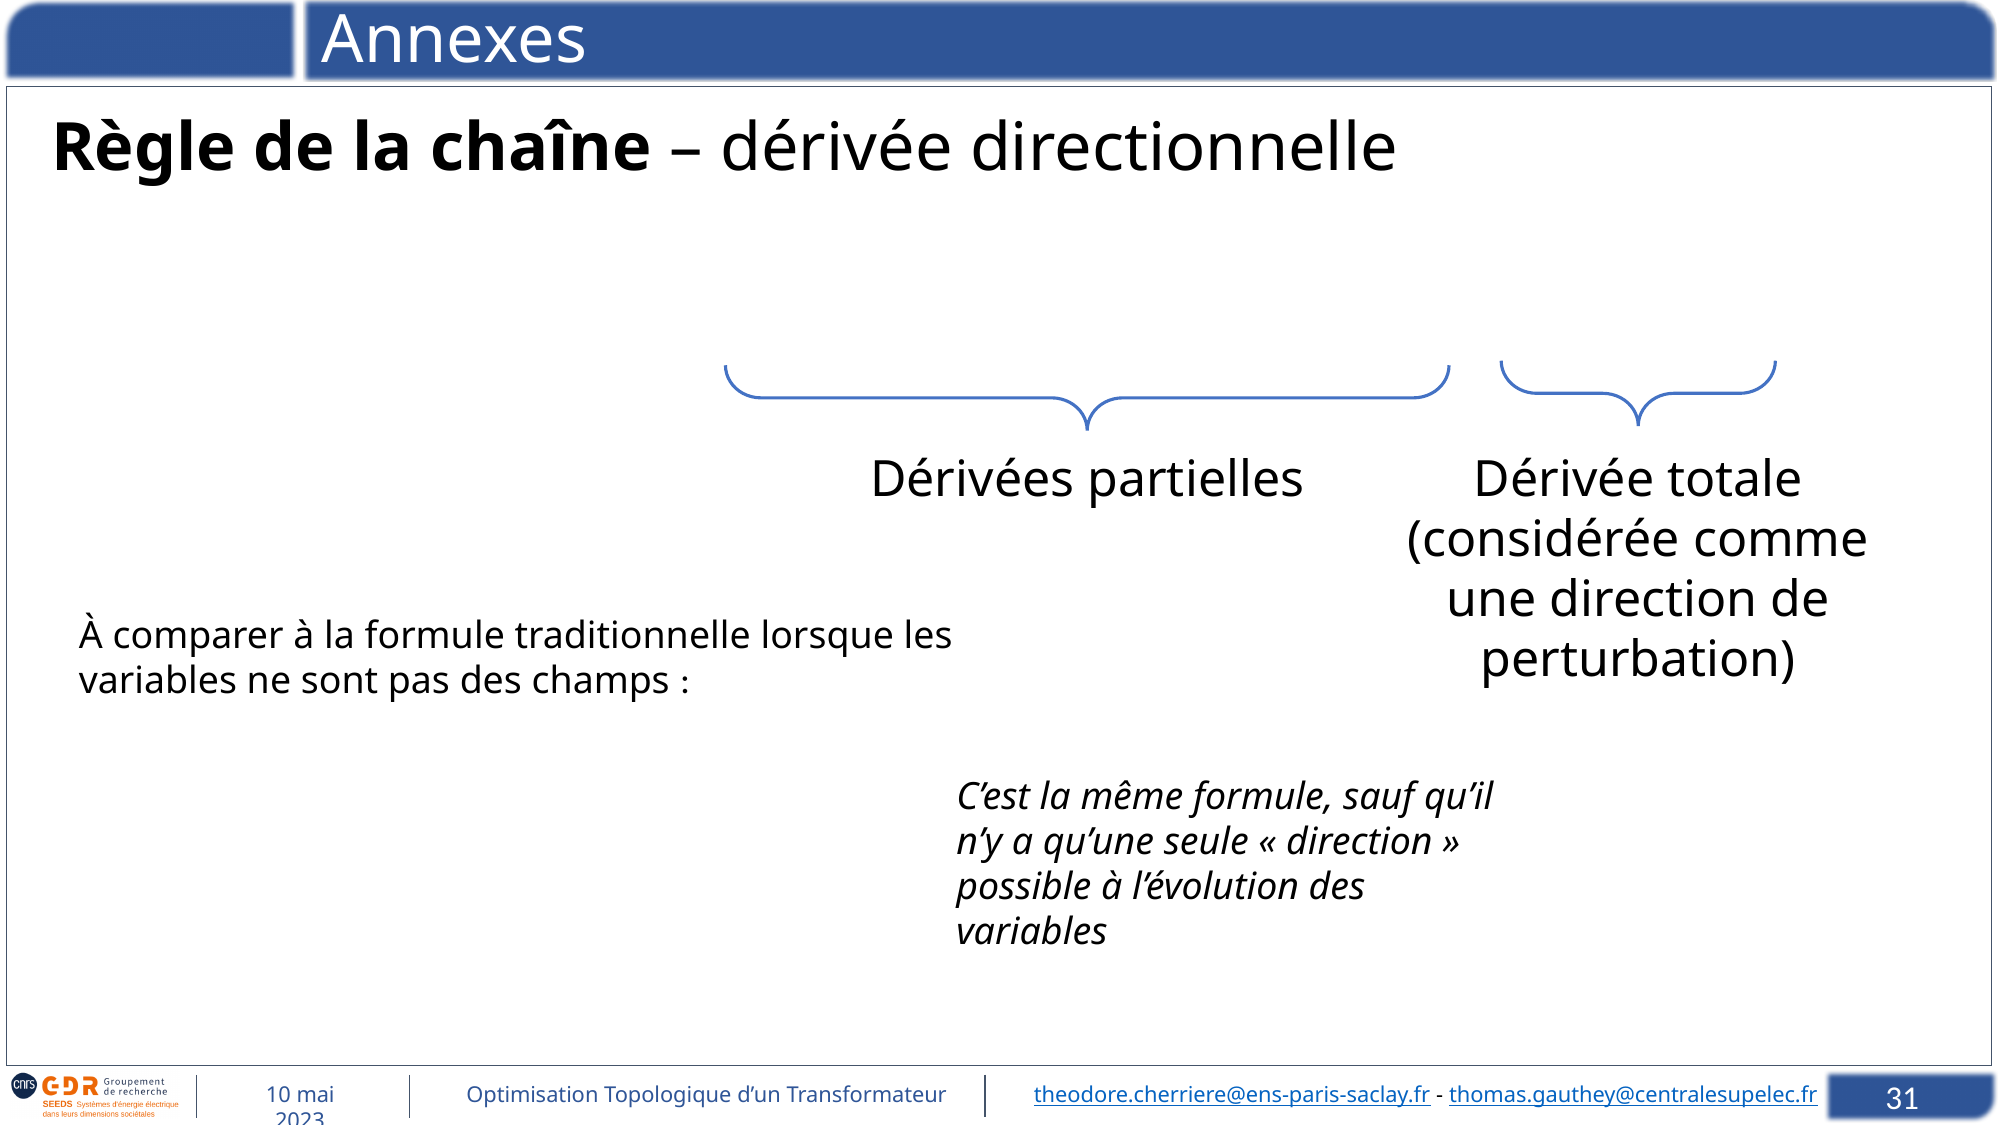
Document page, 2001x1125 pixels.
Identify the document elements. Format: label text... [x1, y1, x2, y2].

text_box Dérivées partielles [843, 439, 1332, 515]
text_box C’est la même formule, sauf qu’il n’y a qu’une seule « direction » possible à l’évolution des variables [941, 764, 1523, 960]
picture [10, 1069, 180, 1119]
text_box Dérivée totale (considérée comme une direction de perturbation) [1351, 439, 1926, 695]
text_box [723, 365, 1451, 431]
title Annexes [307, 0, 1945, 83]
slide_number 31 [1870, 1068, 1968, 1125]
text_box [1499, 360, 1777, 427]
